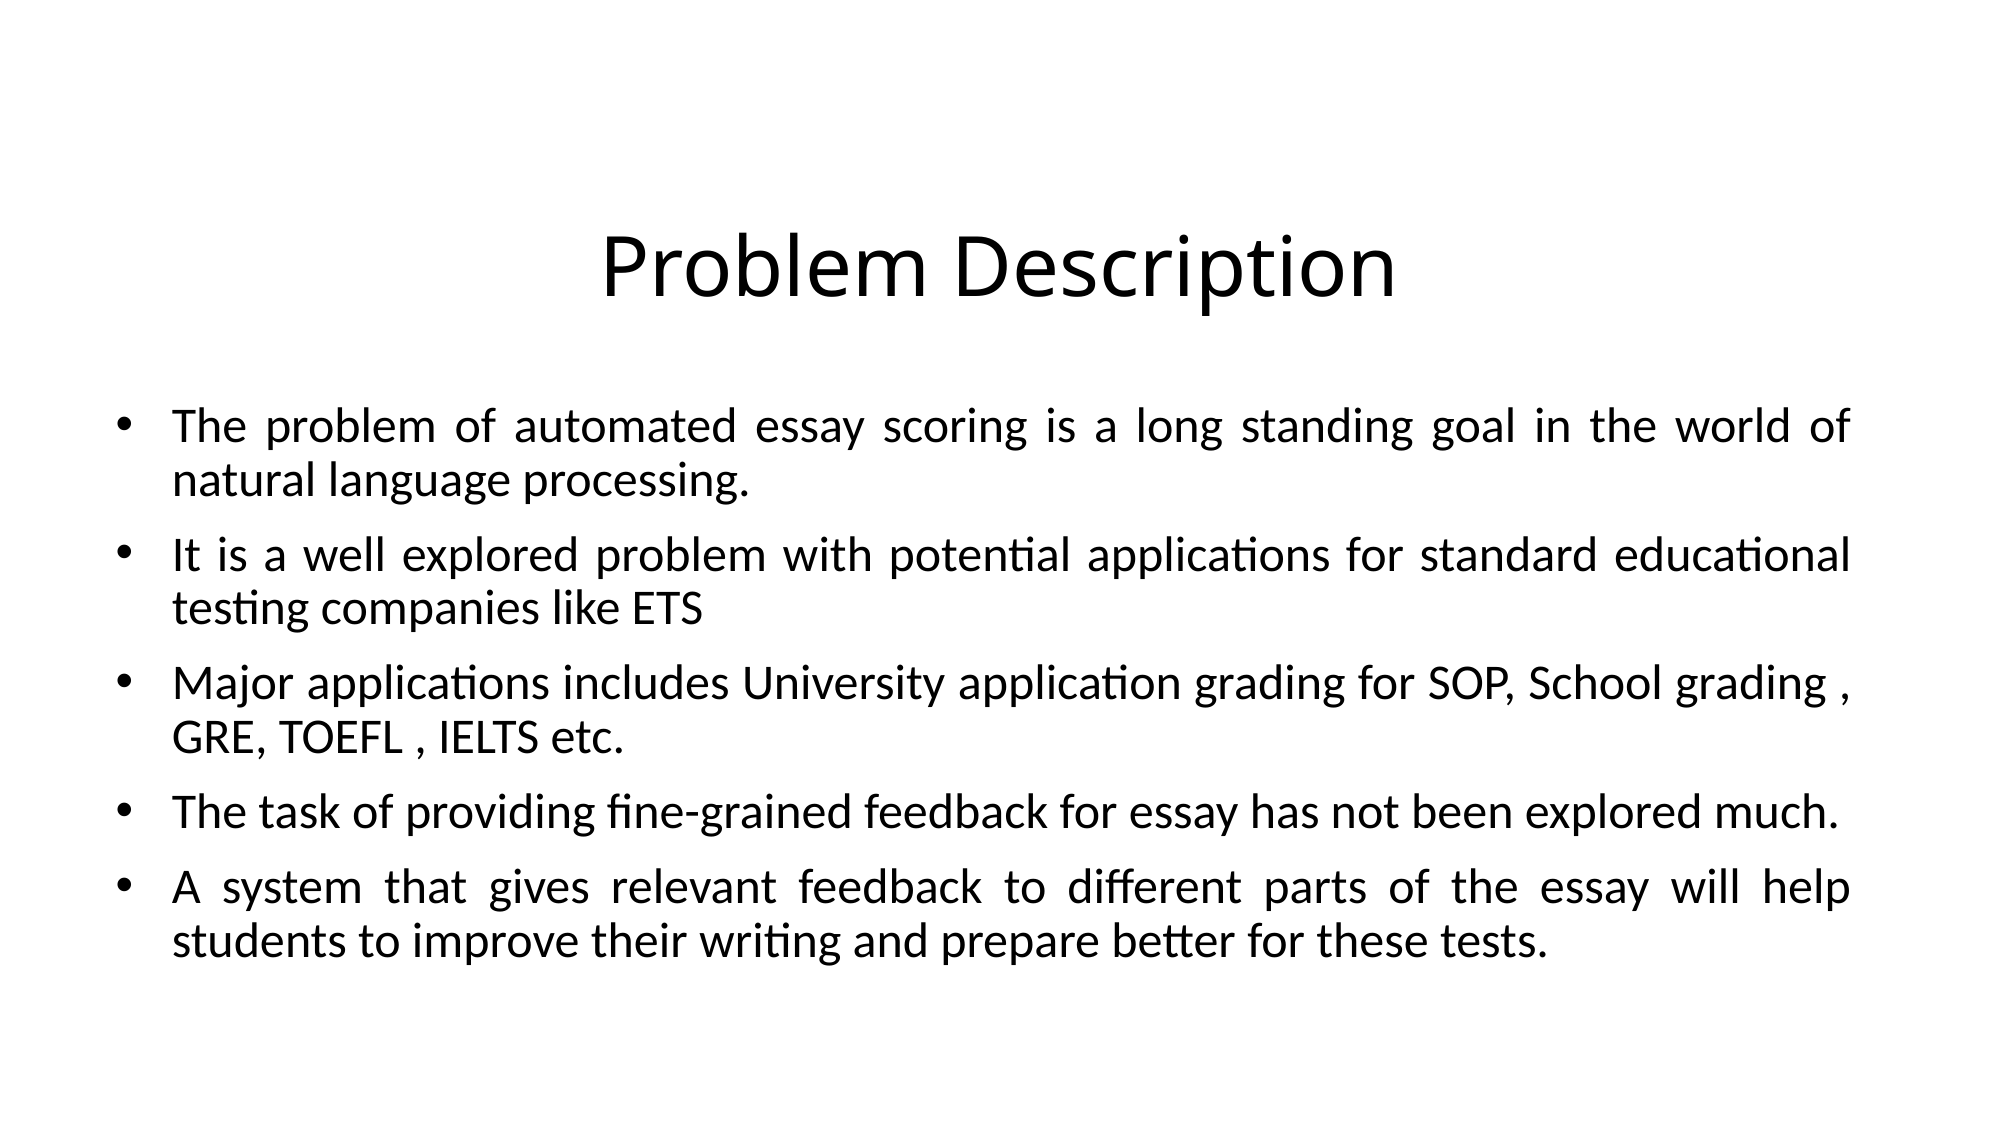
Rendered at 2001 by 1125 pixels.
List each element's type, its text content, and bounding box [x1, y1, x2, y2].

title Problem Description [249, 184, 1750, 322]
subtitle The problem of automated essay scoring is a long standing goal in the world of natural language processing. It is a well explored problem with potential applications for standard educational testing companies like ETS Major applications includes University application grading for SOP, School grading , GRE, TOEFL , IELTS etc. The task of providing fine-grained feedback for essay has not been explored much. A system that gives relevant feedback to different parts of the essay will help students to improve their writing and prepare better for these tests. [100, 391, 1868, 1056]
